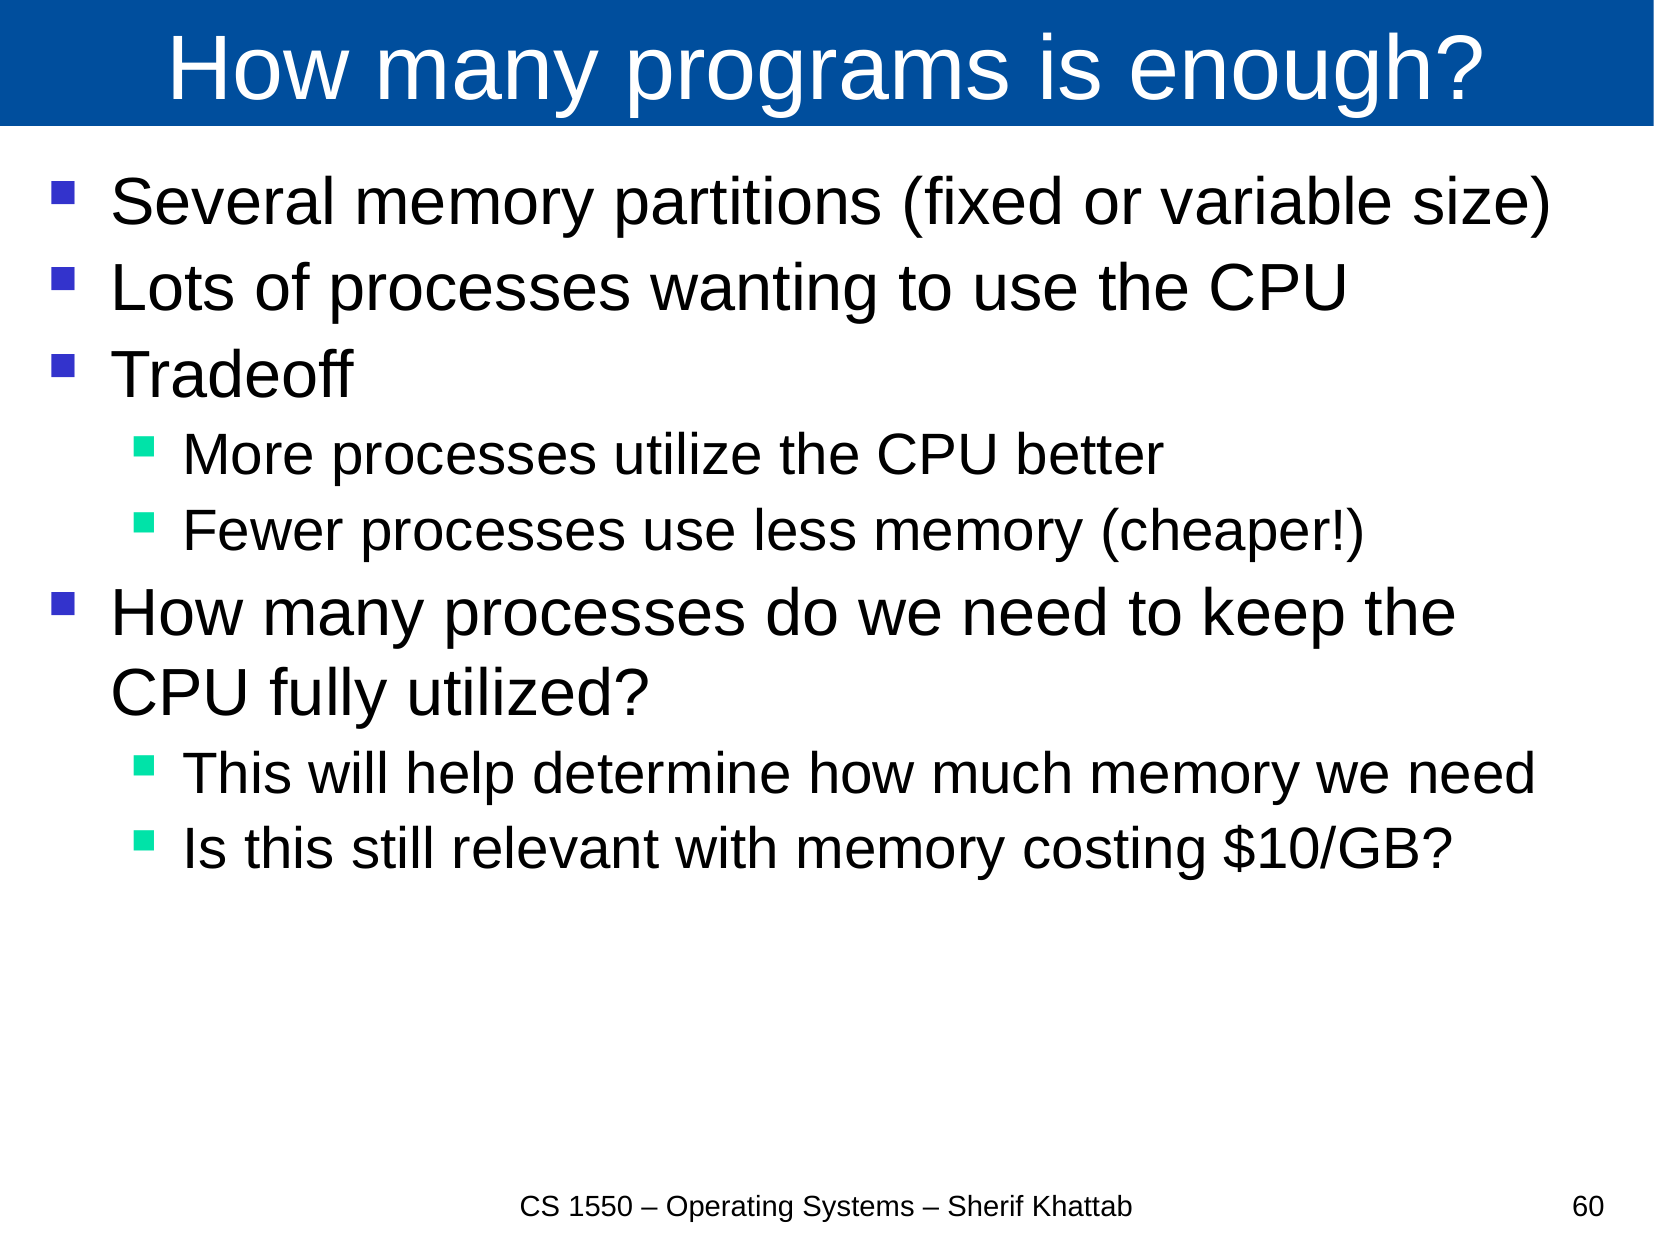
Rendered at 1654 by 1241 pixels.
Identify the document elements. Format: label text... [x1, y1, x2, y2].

slide_number 60 [1550, 1185, 1620, 1230]
footer CS 1550 – Operating Systems – Sherif Khattab [337, 1185, 1316, 1230]
list Several memory partitions (fixed or variable size) Lots of processes wanting to use the CPU Tradeoff More processes utilize the CPU better Fewer processes use less memory (cheaper!) How many processes do we need to keep the CPU fully utilized? This will help determine how much memory we need Is this still relevant with memory costing $10/GB? [33, 150, 1620, 1158]
title How many programs is enough? [0, 0, 1654, 126]
